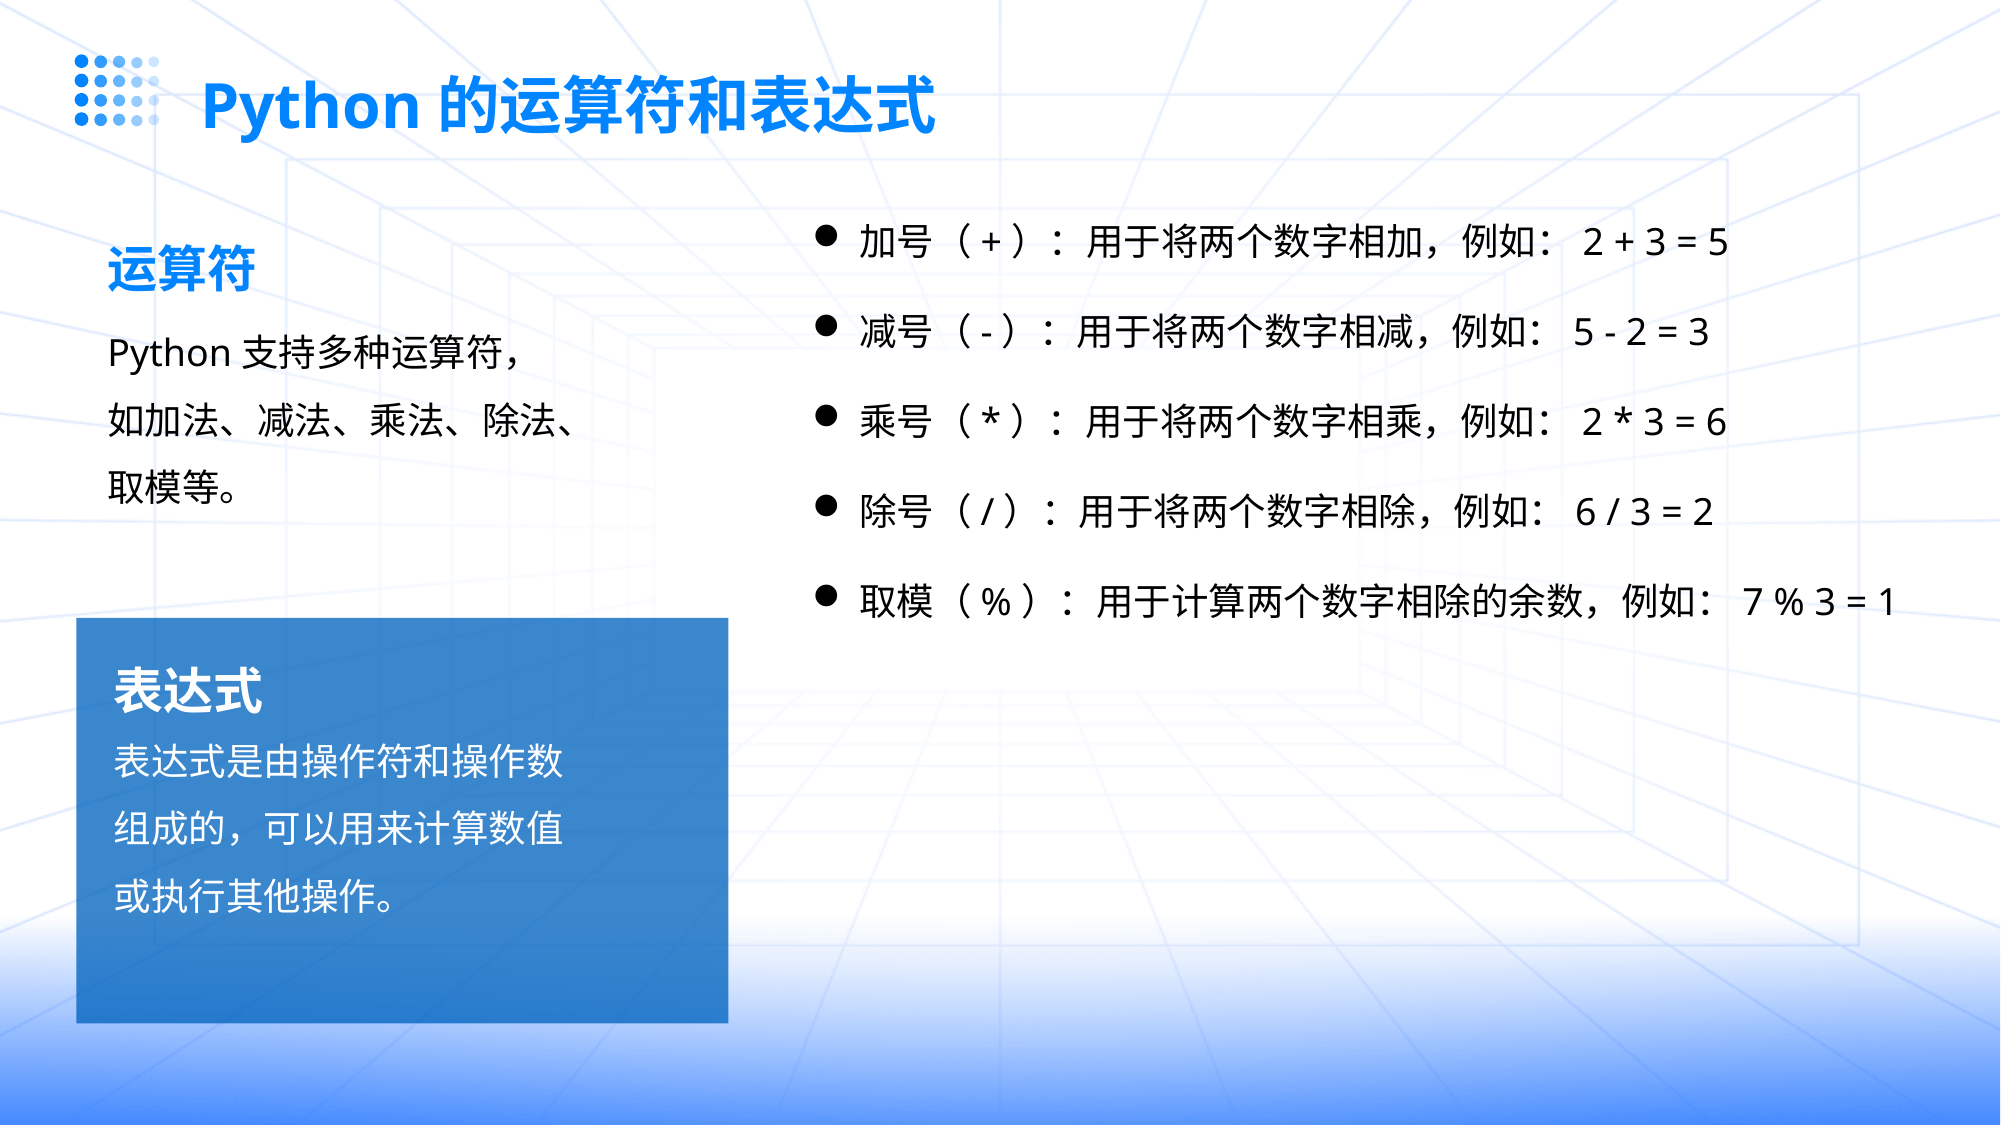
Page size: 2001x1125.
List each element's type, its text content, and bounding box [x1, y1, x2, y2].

text_box 加号（+）：用于将两个数字相加，例如：2 + 3 = 5 减号（-）：用于将两个数字相减，例如：5 - 2 = 3 乘号（*）：用于将两个数字相乘，例如：2 * 3 = 6 除号（/）：用于将两个数字相除，例如：6 / 3 = 2 取模（%）：用于计算两个数字相除的余数，例如：7 % 3 = 1 [797, 210, 2000, 676]
text_box 运算符 [92, 230, 575, 287]
picture [0, 0, 2001, 1125]
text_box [74, 15, 1821, 166]
text_box 表达式是由操作符和操作数组成的，可以用来计算数值或执行其他操作。 [98, 708, 600, 972]
text_box 表达式 [98, 652, 581, 708]
text_box Python支持多种运算符，如加法、减法、乘法、除法、取模等。 [92, 299, 575, 563]
text_box [76, 617, 729, 1024]
